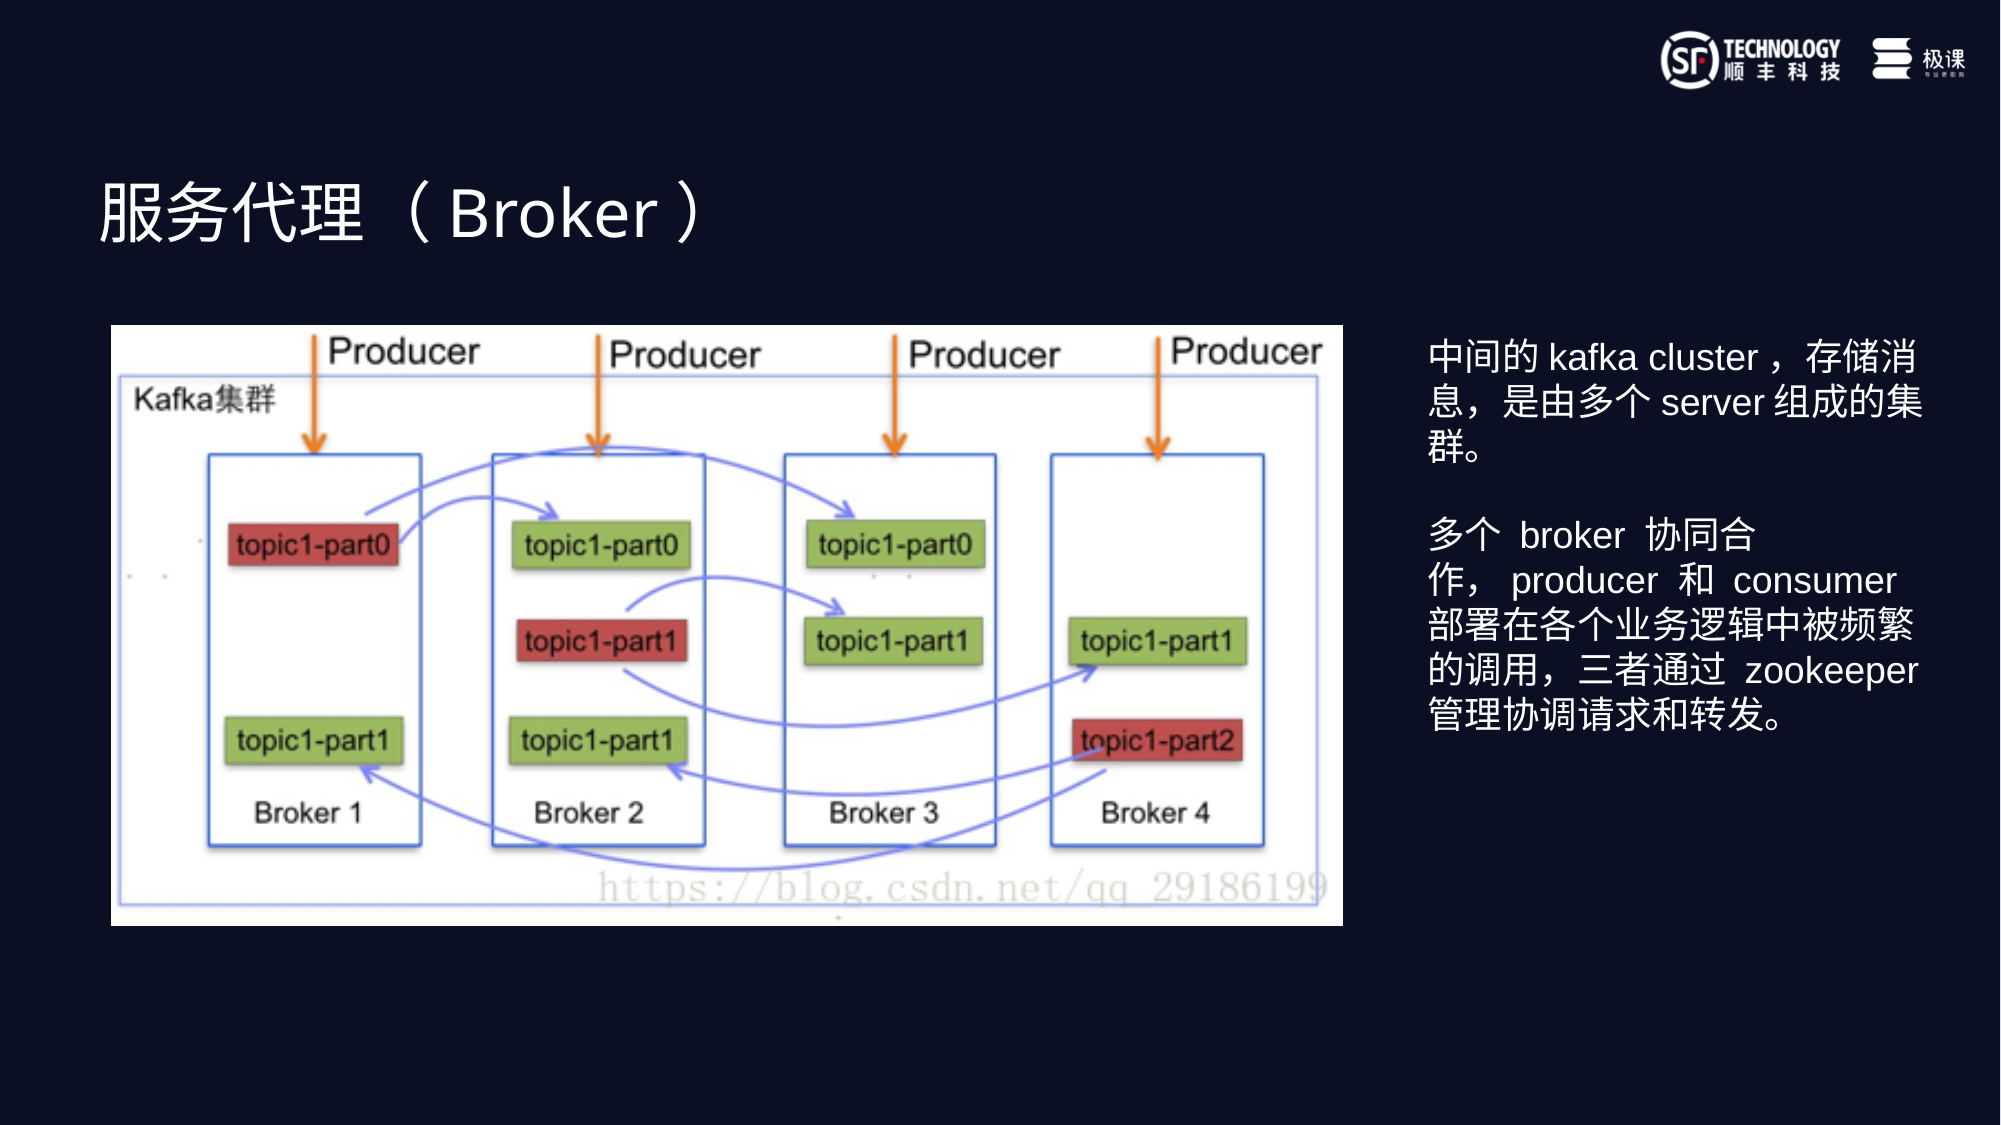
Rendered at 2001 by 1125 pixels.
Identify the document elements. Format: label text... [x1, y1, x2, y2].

text_box 服务代理（Broker） [83, 163, 757, 259]
text_box 中间的kafka cluster，存储消息，是由多个server组成的集群。 [1412, 325, 1958, 476]
text_box 多个 broker 协同合作，producer 和 consumer 部署在各个业务逻辑中被频繁的调用，三者通过 zookeeper管理协调请求和转发。 [1412, 504, 1944, 744]
picture [0, 0, 2001, 1125]
